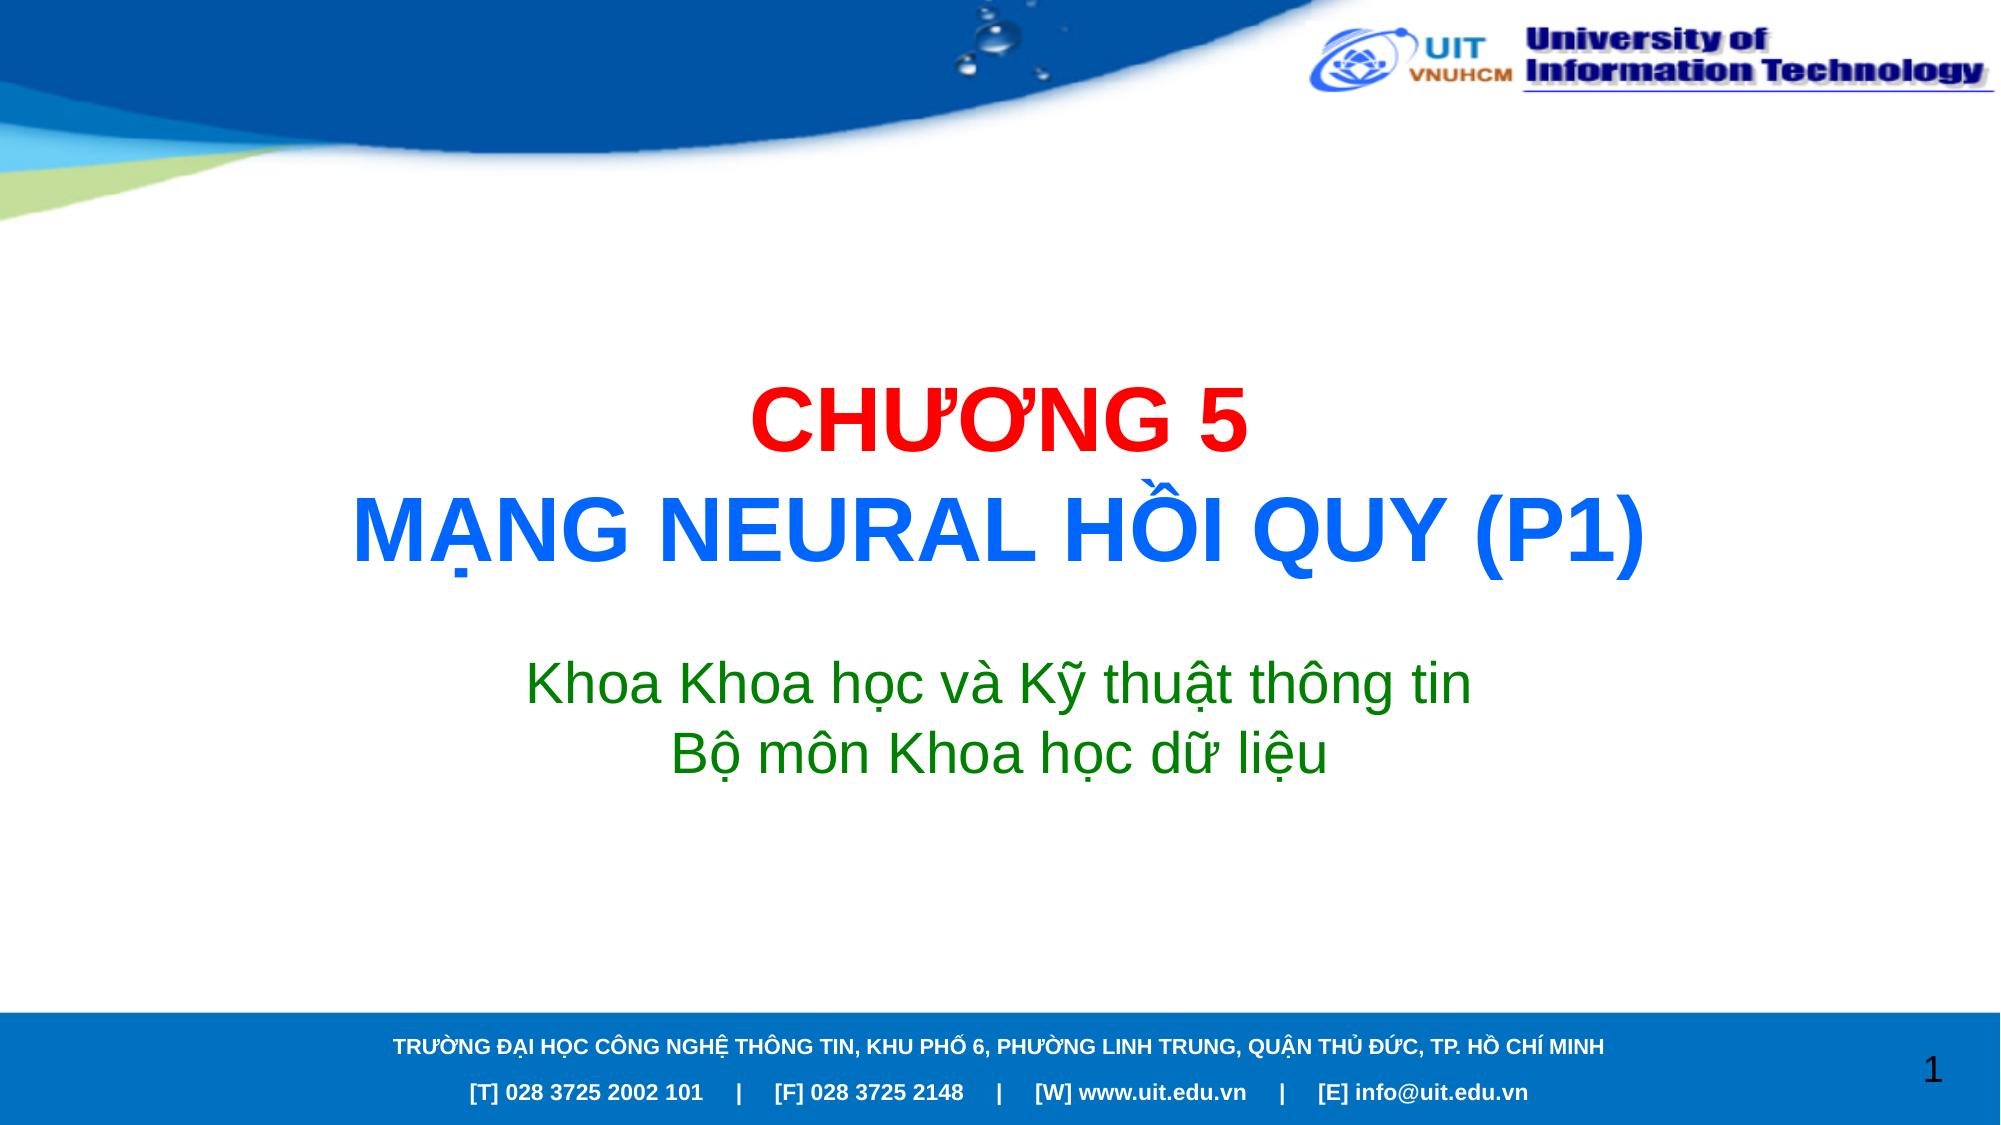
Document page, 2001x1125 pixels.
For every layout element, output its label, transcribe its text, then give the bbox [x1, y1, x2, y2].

subtitle Khoa Khoa học và Kỹ thuật thông tin Bộ môn Khoa học dữ liệu [300, 637, 1700, 925]
title CHƯƠNG 5 MẠNG NEURAL HỒI QUY (P1) [150, 349, 1850, 591]
picture [0, 0, 2001, 1125]
